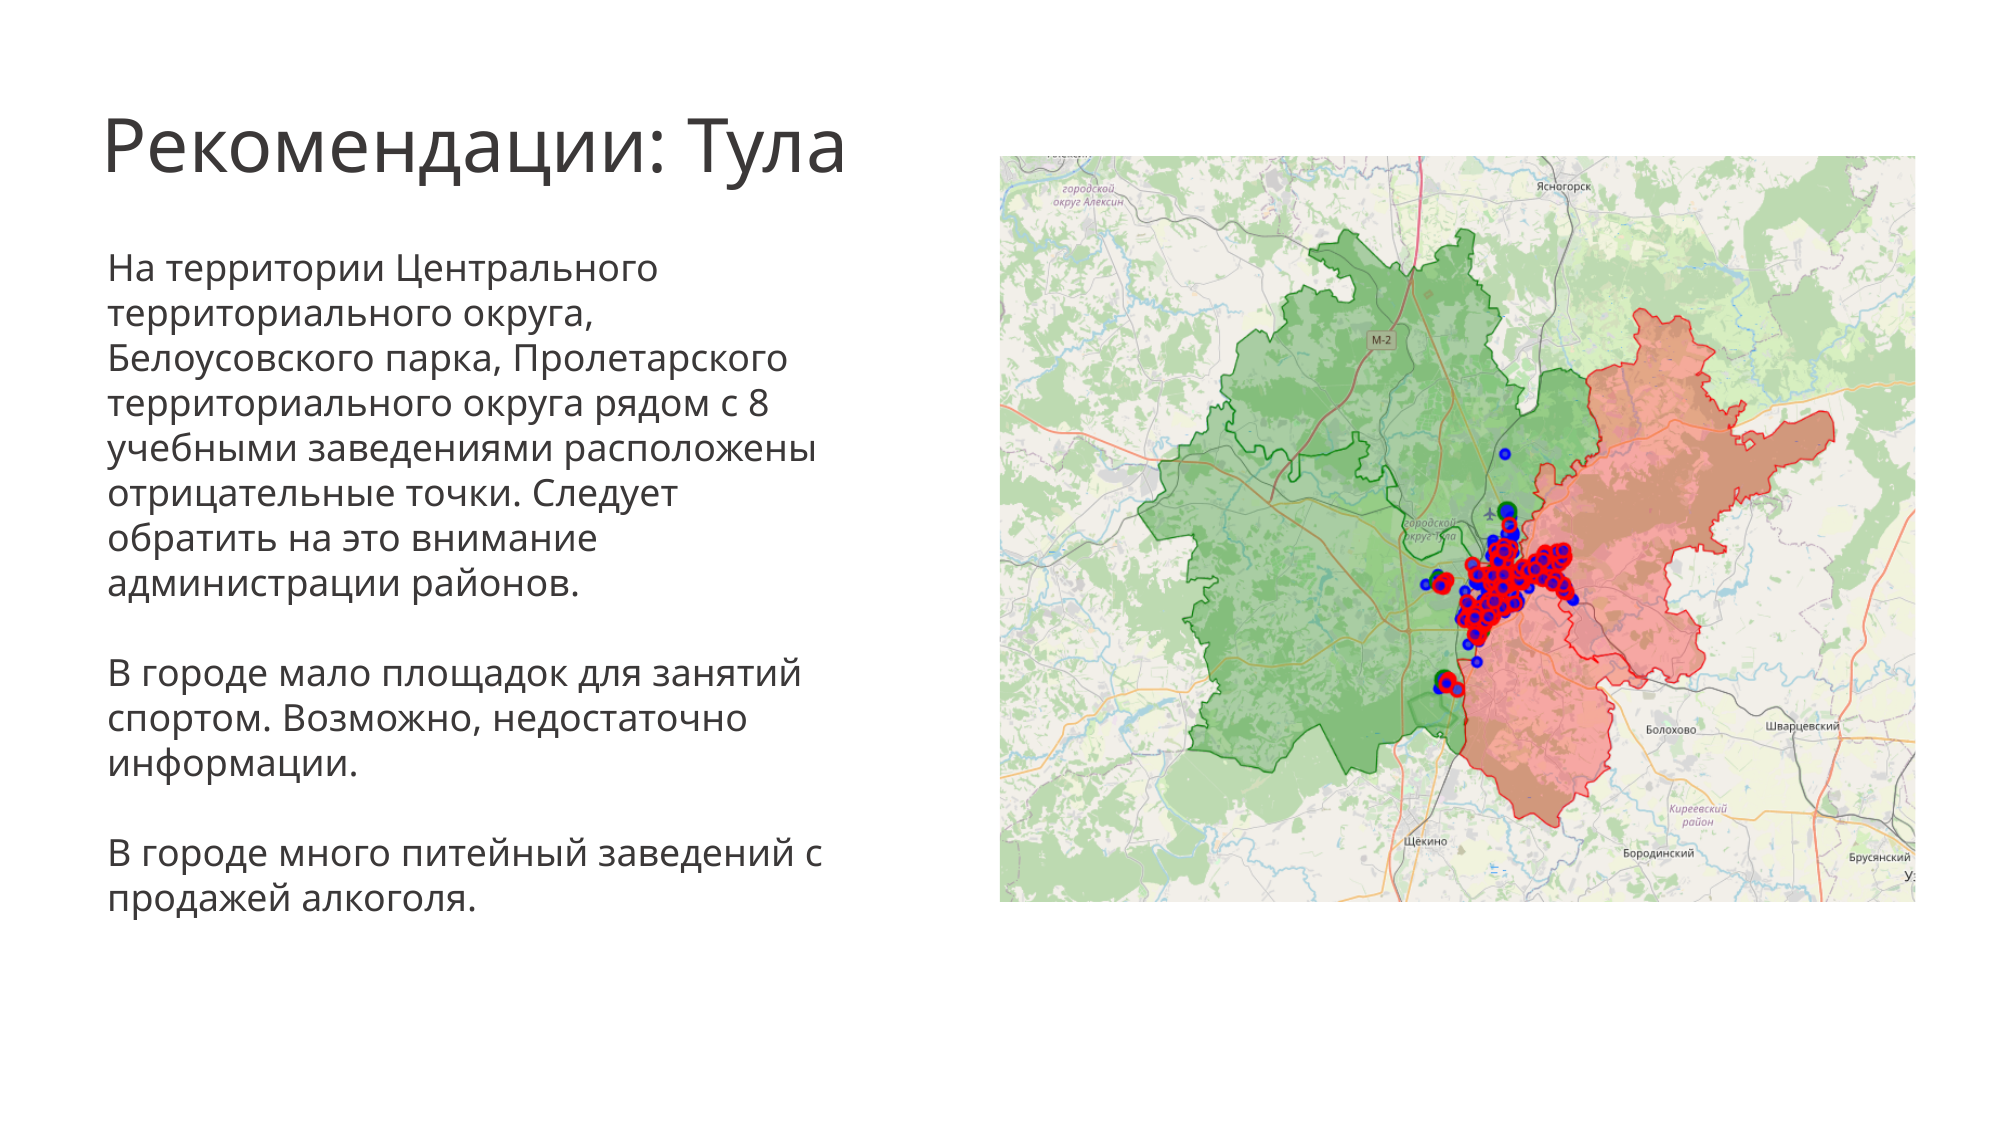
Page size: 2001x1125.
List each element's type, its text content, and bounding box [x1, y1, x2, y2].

picture [999, 156, 1916, 902]
text_box На территории Центрального территориального округа, Белоусовского парка, Пролетарского территориального округа рядом с 8 учебными заведениями расположены отрицательные точки. Следует обратить на это внимание администрации районов. В городе мало площадок для занятий спортом. Возможно, недостаточно информации. В городе много питейный заведений с продажей алкоголя. [92, 236, 858, 927]
text_box Рекомендации: Тула [86, 90, 864, 195]
